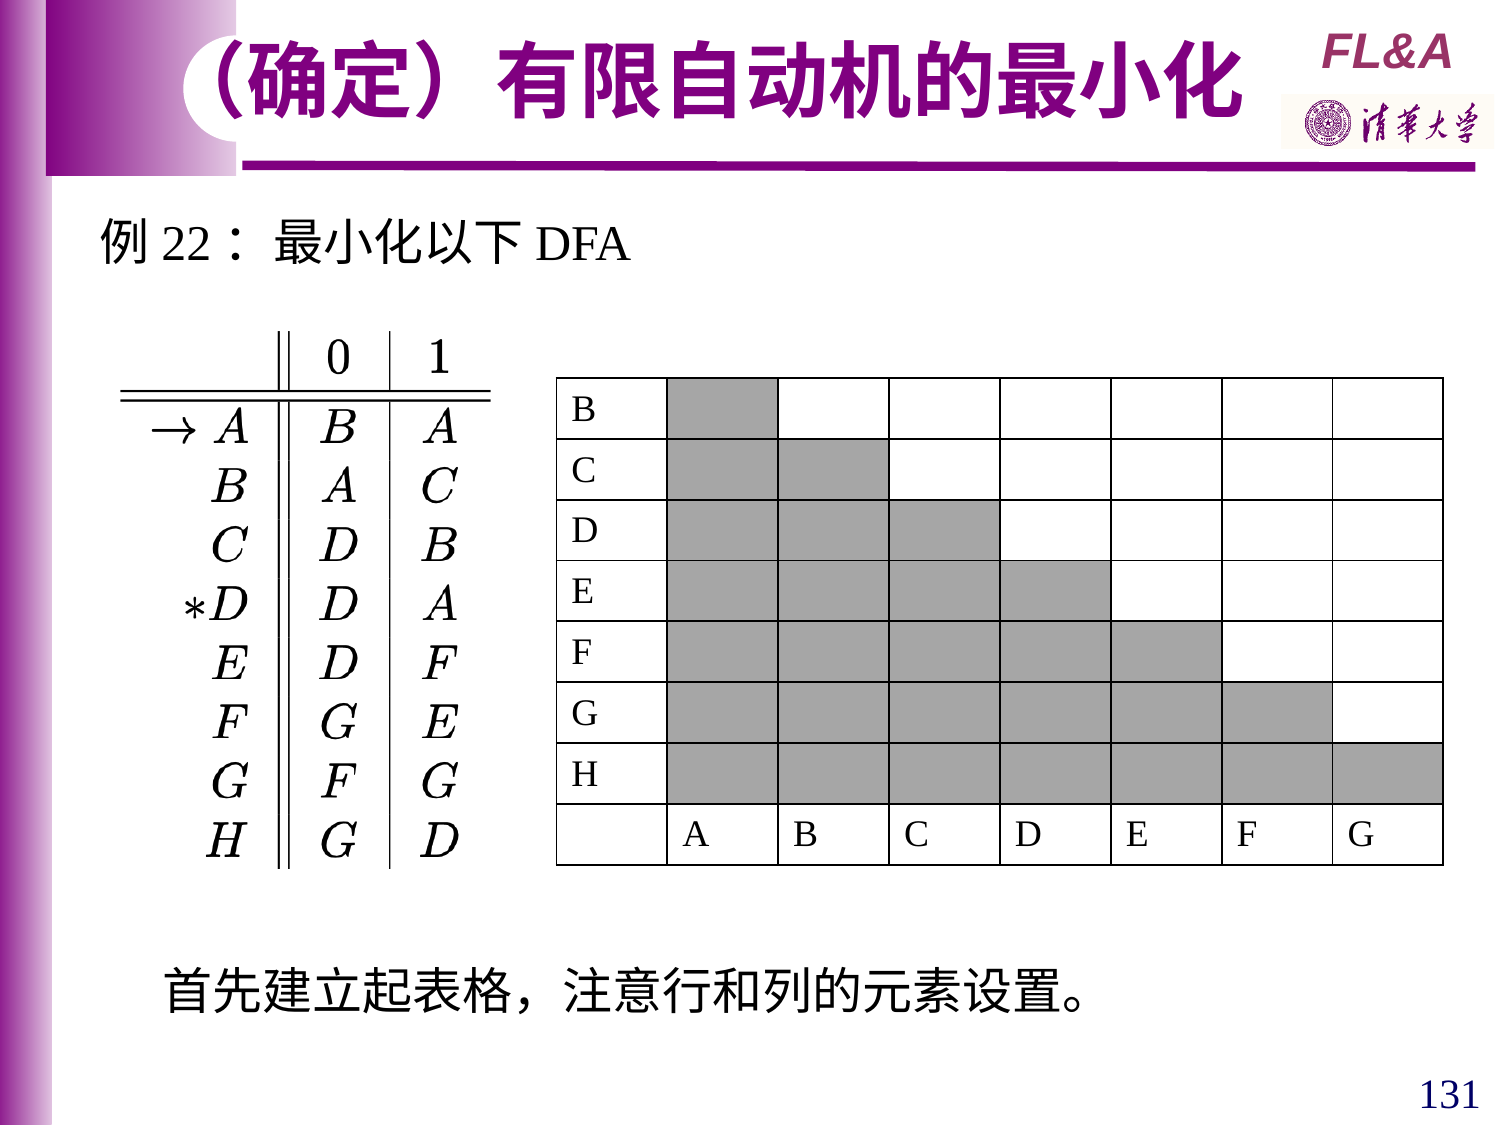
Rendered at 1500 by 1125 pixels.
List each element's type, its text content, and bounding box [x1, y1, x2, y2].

table_header [1112, 379, 1221, 438]
table_cell C [557, 440, 666, 499]
table_header [1223, 379, 1332, 438]
table_header [668, 379, 777, 438]
table_cell E [1112, 805, 1221, 864]
table_cell C [890, 805, 999, 864]
text_box 首先建立起表格，注意行和列的元素设置。 [147, 952, 1247, 1027]
text_box 例22：最小化以下DFA [84, 202, 1436, 278]
table_cell [890, 683, 999, 742]
table_cell [1112, 561, 1221, 620]
table_cell [1112, 744, 1221, 803]
table_cell F [557, 622, 666, 681]
table_cell D [1001, 805, 1110, 864]
table_cell [1001, 561, 1110, 620]
table_cell [1001, 683, 1110, 742]
table_cell [1333, 440, 1442, 499]
text_box 131 [1376, 1059, 1500, 1125]
table_cell B [779, 805, 888, 864]
table_cell [1112, 683, 1221, 742]
table_cell [1333, 561, 1442, 620]
text_box （确定）有限自动机的最小化 [148, 32, 1261, 137]
table_cell [1333, 683, 1442, 742]
table_header [1333, 379, 1442, 438]
table_cell [1223, 622, 1332, 681]
table_cell [1112, 440, 1221, 499]
table_cell [1333, 501, 1442, 560]
picture [1281, 94, 1495, 149]
picture [111, 321, 503, 869]
table_cell [668, 561, 777, 620]
table_cell E [557, 561, 666, 620]
table_cell [890, 622, 999, 681]
table_cell [1112, 622, 1221, 681]
table_cell G [1333, 805, 1442, 864]
table_header B [557, 379, 666, 438]
table_cell [668, 501, 777, 560]
table_cell G [557, 683, 666, 742]
table_cell [1333, 744, 1442, 803]
table_cell [668, 683, 777, 742]
table_cell [668, 622, 777, 681]
table_cell [1001, 501, 1110, 560]
table_header [1001, 379, 1110, 438]
table_cell [1001, 744, 1110, 803]
table_cell [779, 501, 888, 560]
table_cell [1112, 501, 1221, 560]
table_cell [1223, 501, 1332, 560]
table_cell [890, 561, 999, 620]
table_header [779, 379, 888, 438]
table_cell [1223, 440, 1332, 499]
table_cell [890, 501, 999, 560]
table_cell [890, 440, 999, 499]
table_cell [1223, 561, 1332, 620]
table_cell [1223, 744, 1332, 803]
table_cell [890, 744, 999, 803]
table_cell [1223, 683, 1332, 742]
table_cell H [557, 744, 666, 803]
table_cell [779, 622, 888, 681]
table_cell [779, 744, 888, 803]
table_cell [779, 440, 888, 499]
table_header [890, 379, 999, 438]
table_cell A [668, 805, 777, 864]
table_cell [557, 805, 666, 864]
table_cell [1001, 622, 1110, 681]
table_cell [779, 561, 888, 620]
table_cell [668, 744, 777, 803]
table_cell D [557, 501, 666, 560]
table_cell [668, 440, 777, 499]
table_cell F [1223, 805, 1332, 864]
table_cell [779, 683, 888, 742]
table_cell [1001, 440, 1110, 499]
table_cell [1333, 622, 1442, 681]
